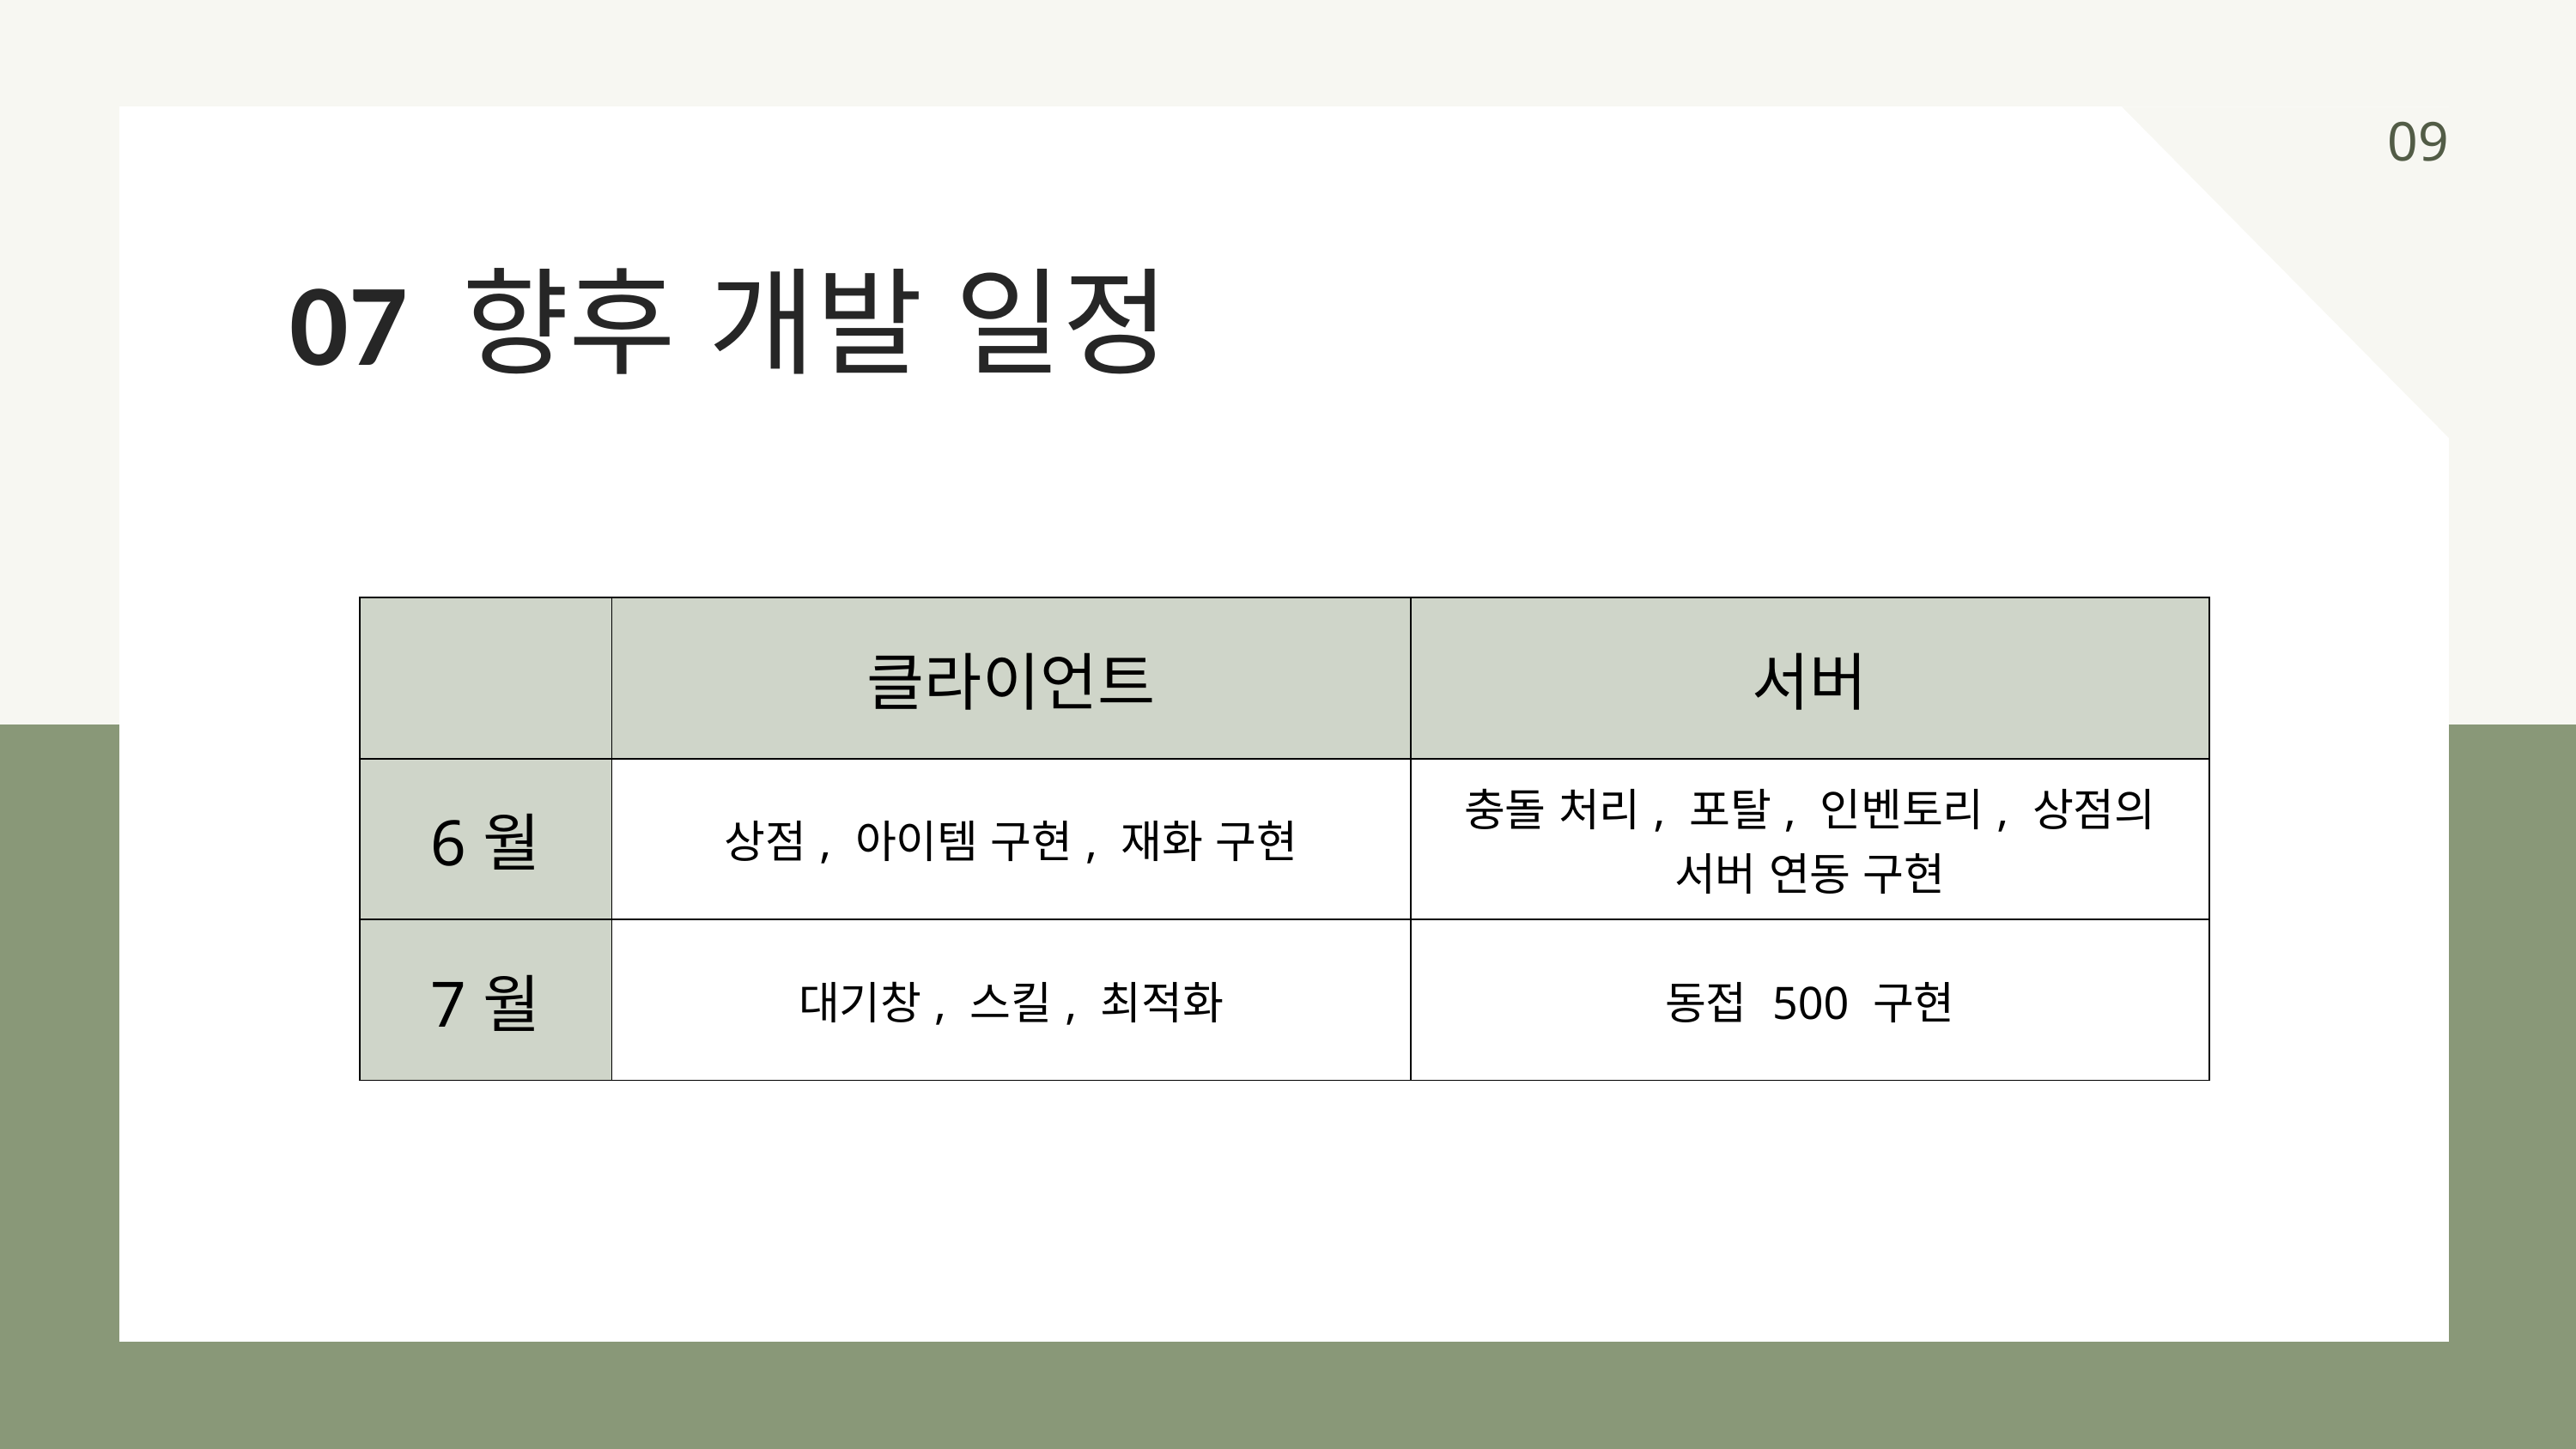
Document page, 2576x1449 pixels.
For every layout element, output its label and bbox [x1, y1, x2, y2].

text_box [0, 724, 2576, 1449]
text_box [119, 106, 2450, 1343]
